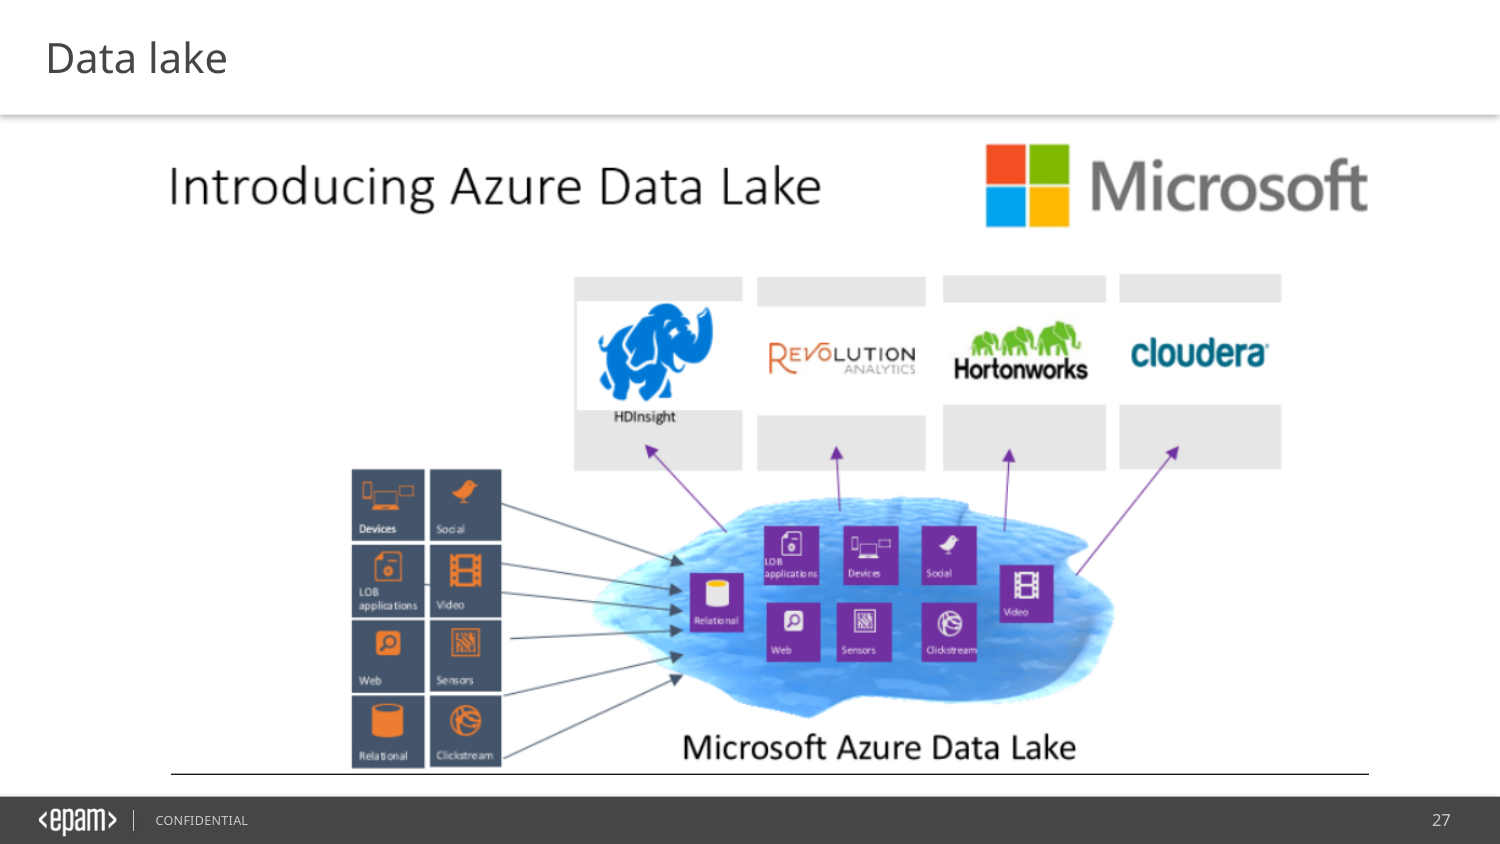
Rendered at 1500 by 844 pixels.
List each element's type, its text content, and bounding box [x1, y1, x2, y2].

list Data lake [0, 0, 1500, 115]
picture [170, 141, 1369, 775]
picture [38, 808, 117, 837]
